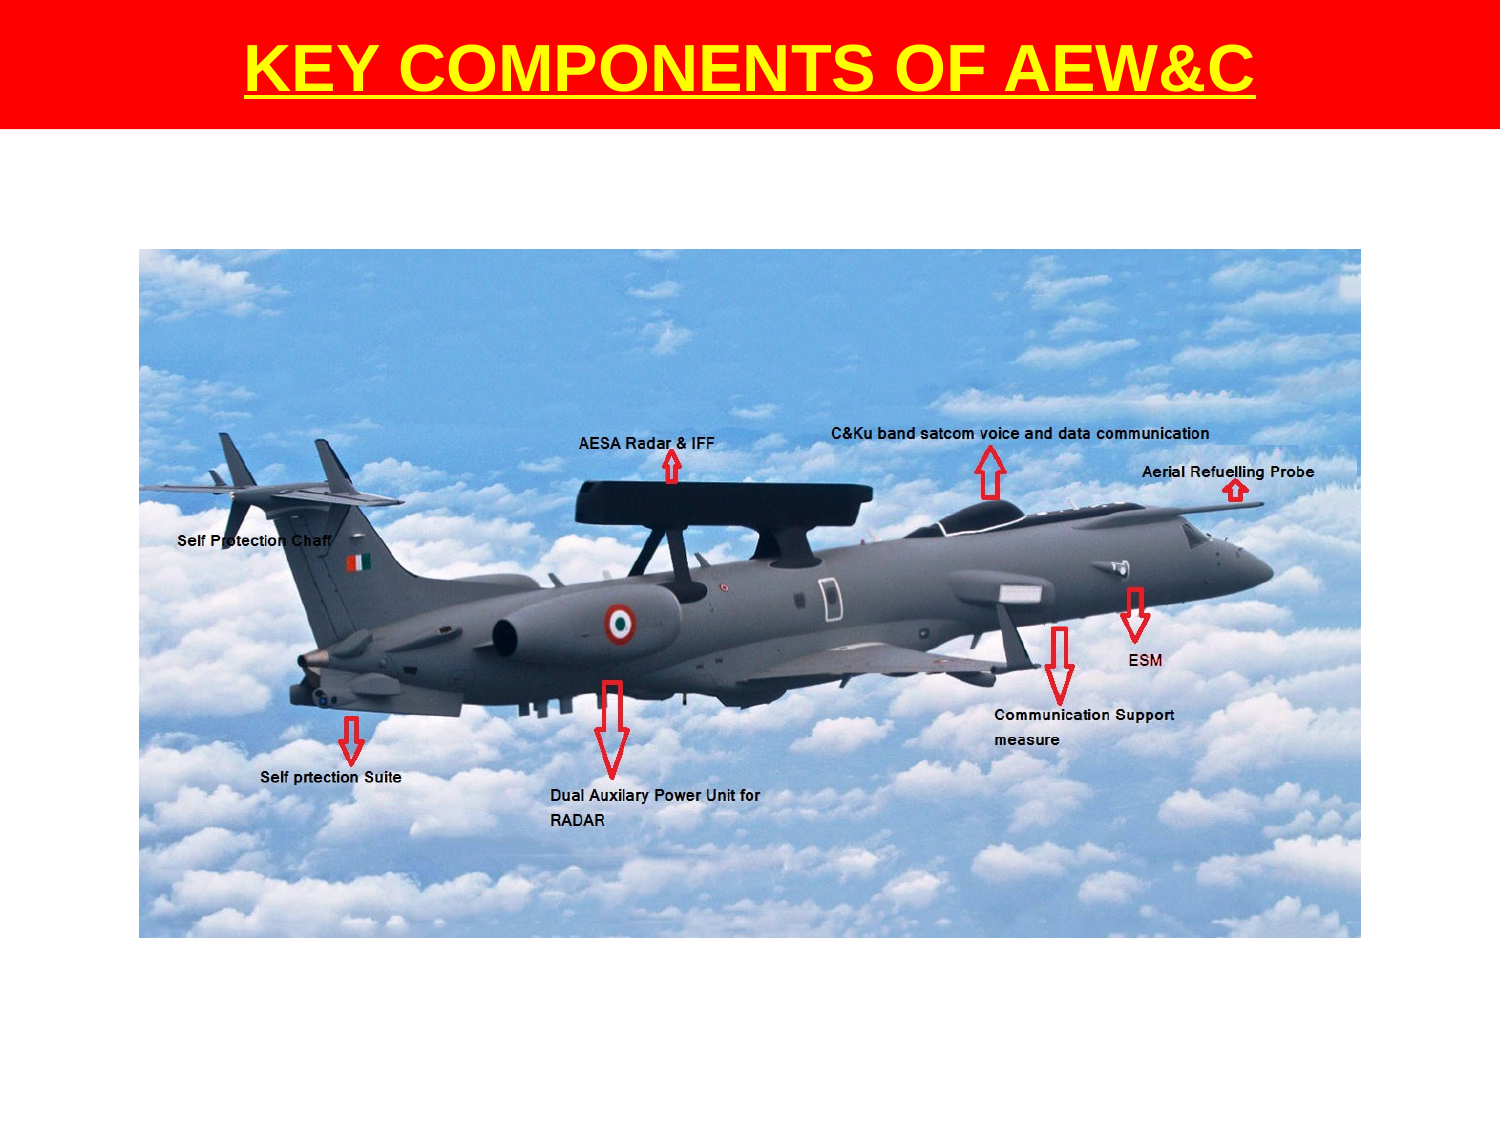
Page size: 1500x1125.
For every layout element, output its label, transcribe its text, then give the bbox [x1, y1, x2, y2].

picture [138, 249, 1362, 938]
title KEY COMPONENTS OF AEW&C [0, 0, 1500, 130]
